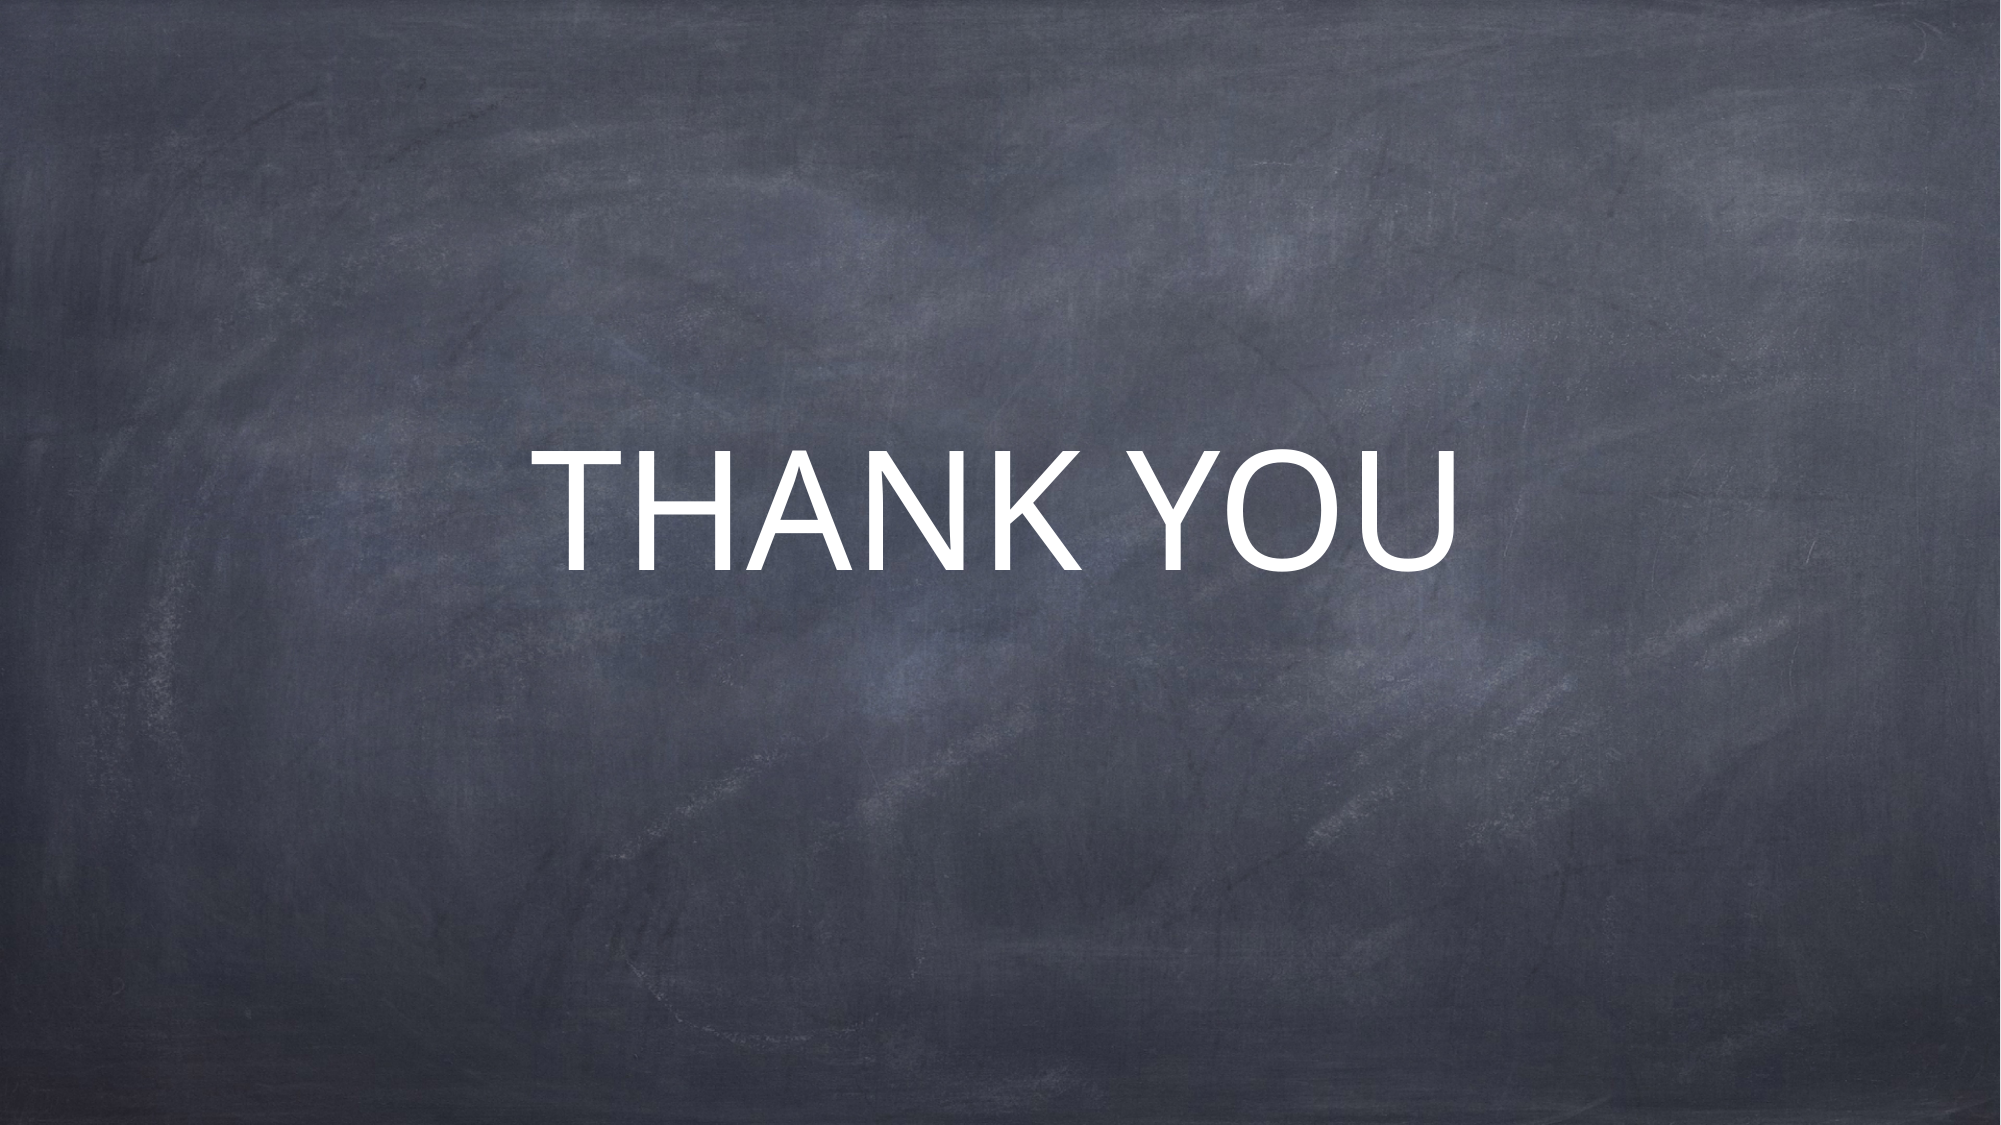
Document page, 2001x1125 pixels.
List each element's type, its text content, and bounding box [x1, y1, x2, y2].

text_box THANK YOU [515, 396, 1485, 612]
picture [0, 0, 2001, 1125]
